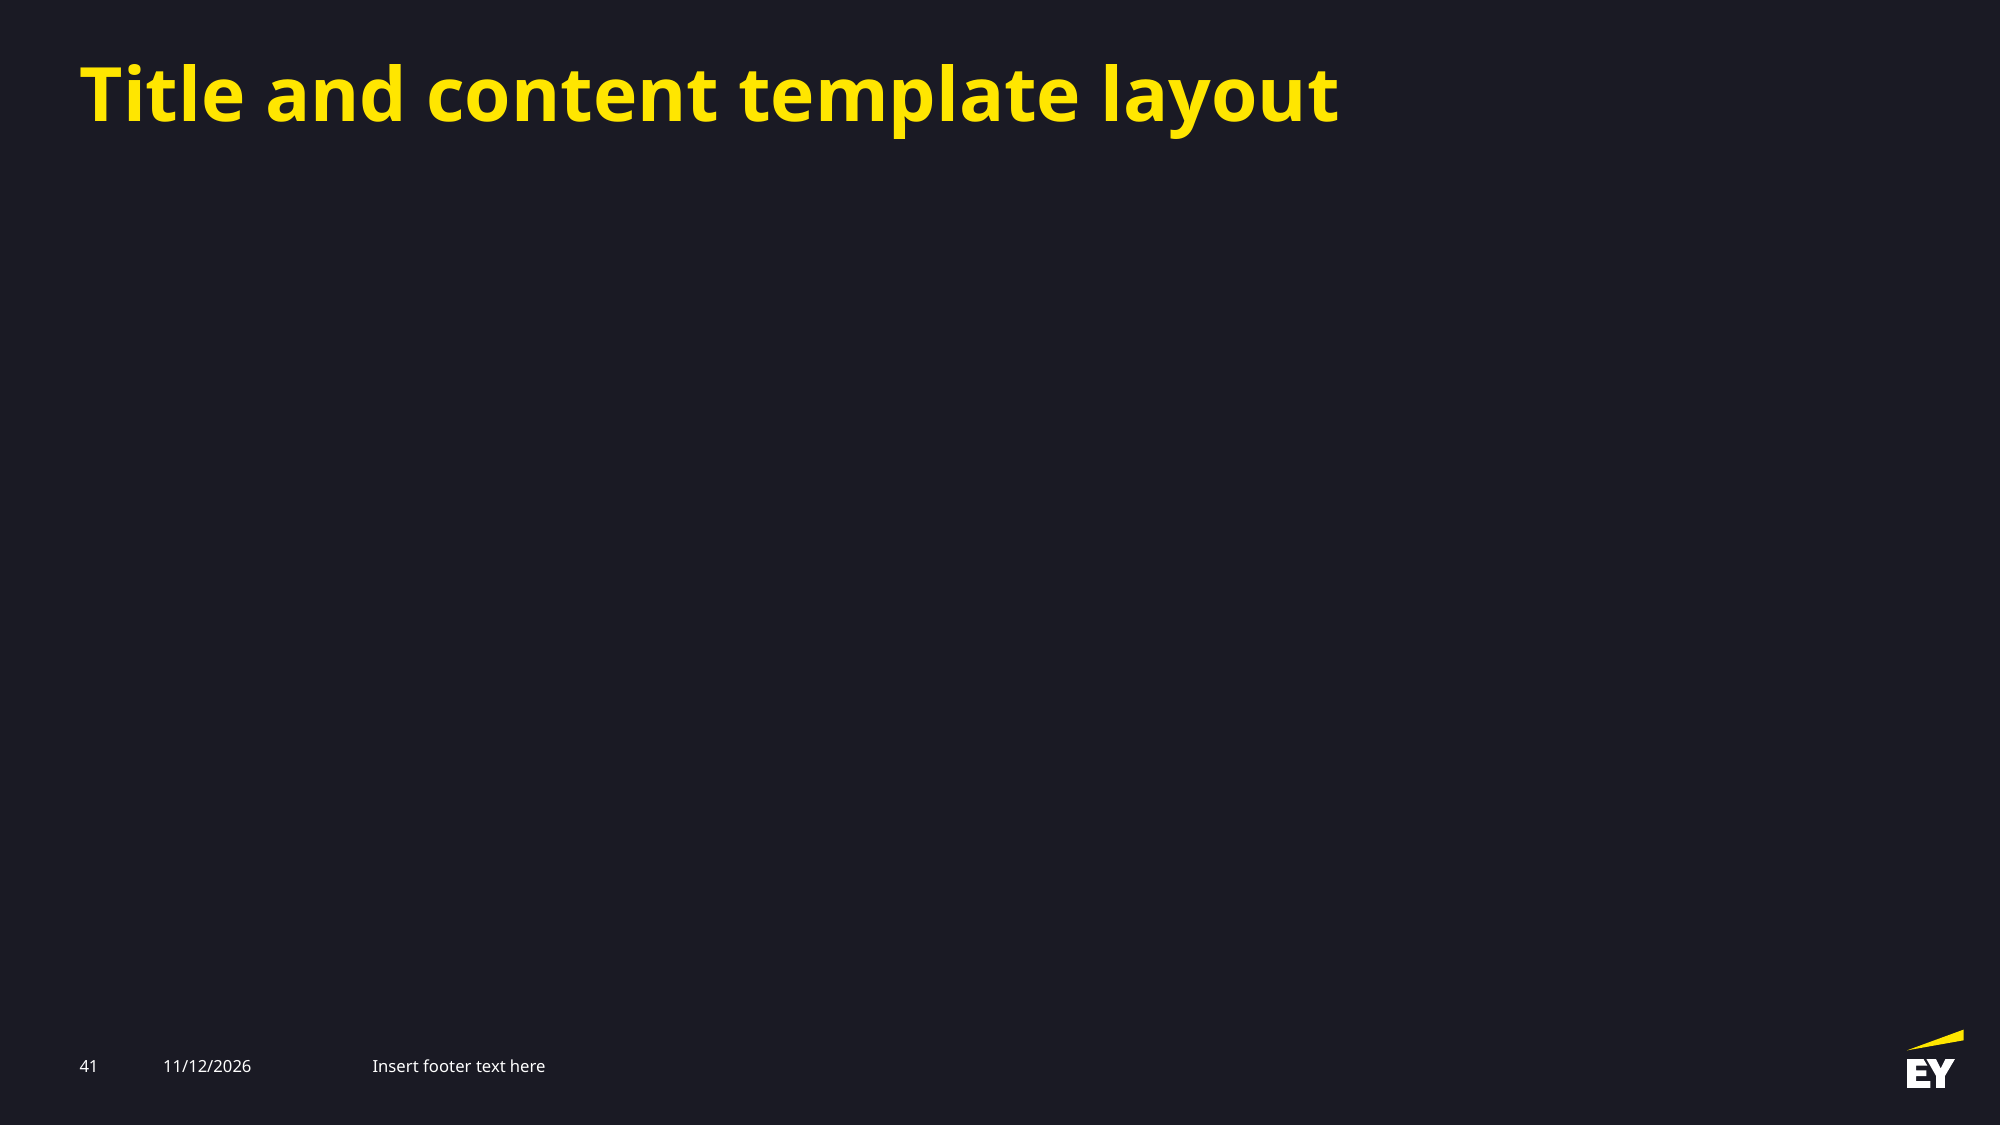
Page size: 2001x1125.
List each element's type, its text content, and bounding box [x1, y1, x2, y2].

footer Insert footer text here [372, 1055, 1000, 1077]
title Title and content template layout [79, 60, 1921, 138]
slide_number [164, 1055, 372, 1077]
slide_number 41 [79, 1055, 164, 1077]
